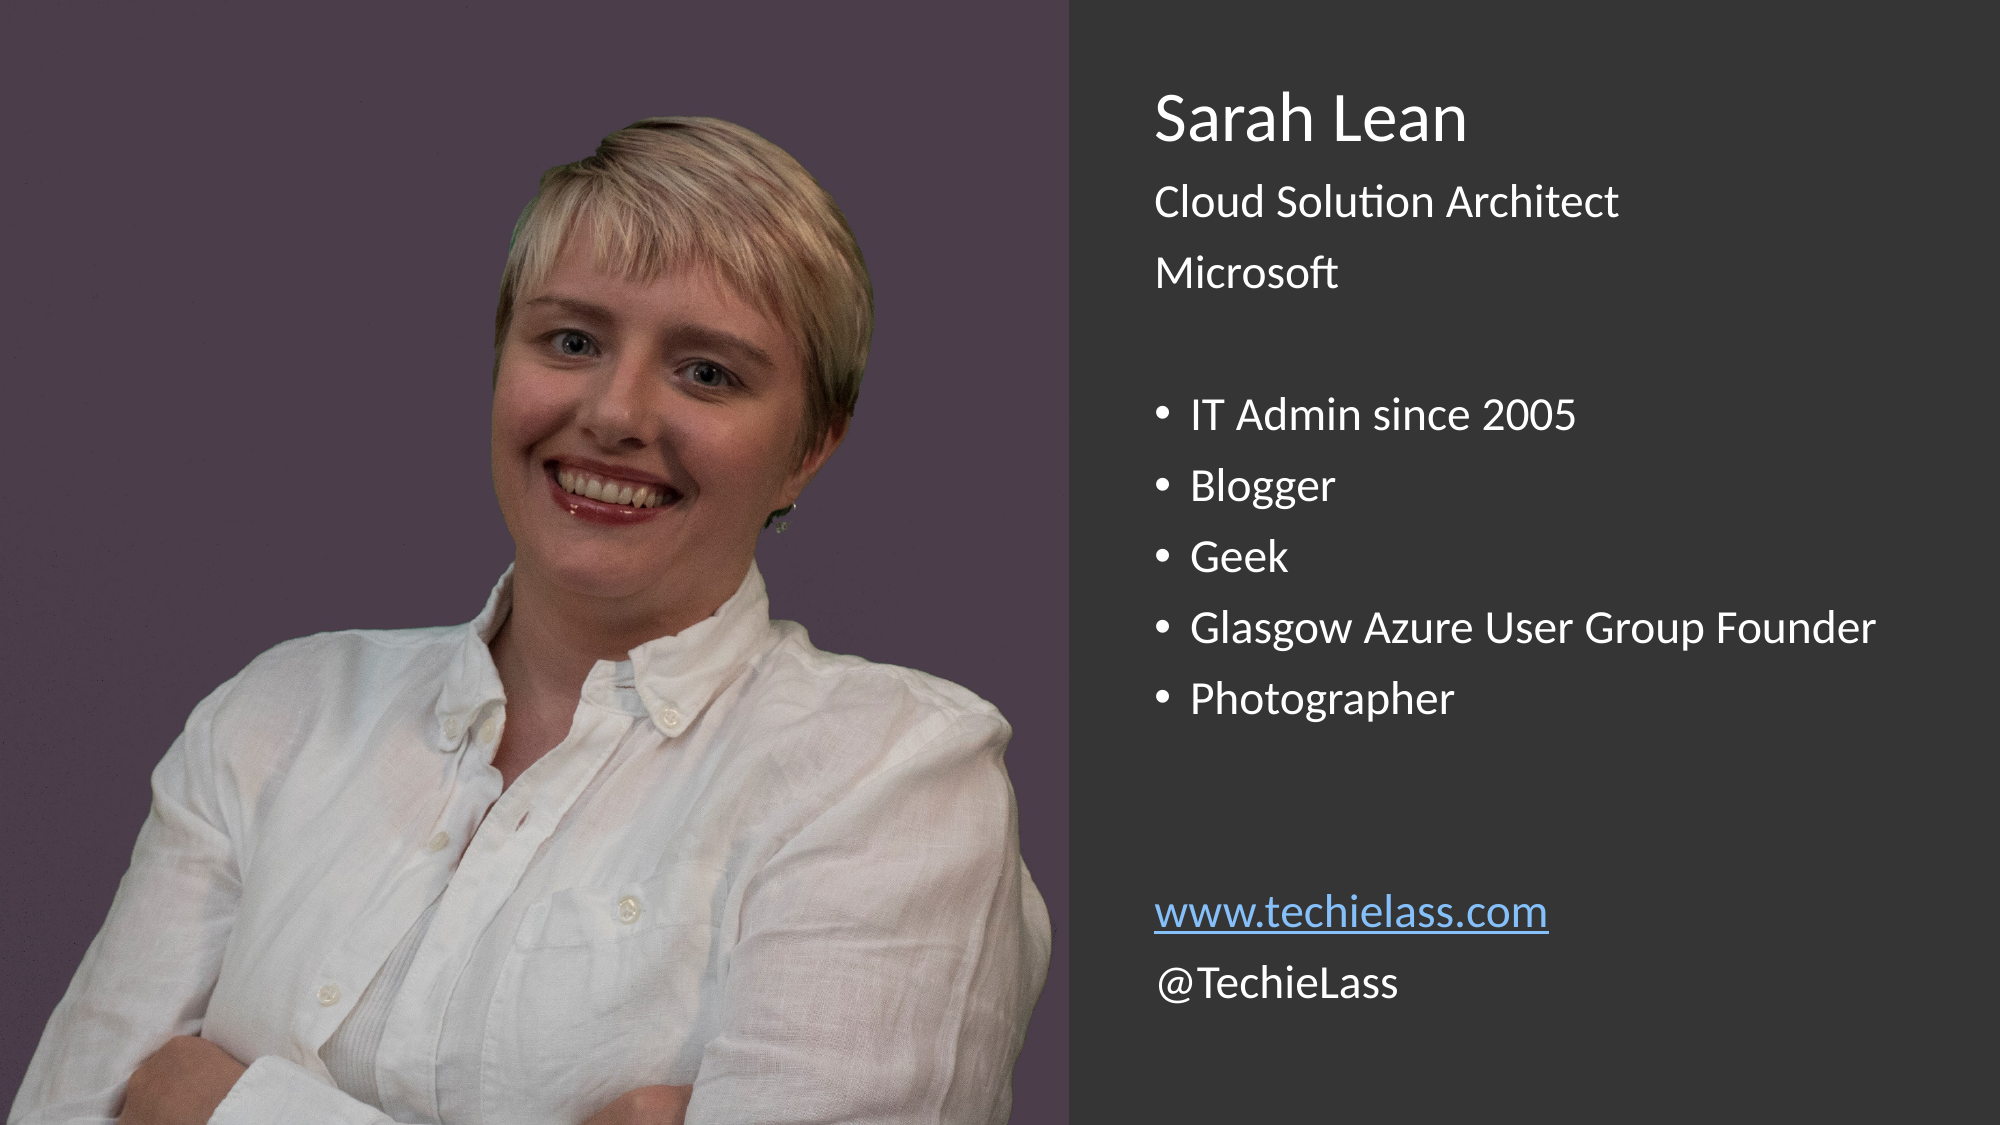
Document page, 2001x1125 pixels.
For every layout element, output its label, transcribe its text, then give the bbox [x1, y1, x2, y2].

picture [0, 0, 1069, 1125]
list Sarah Lean Cloud Solution Architect Microsoft IT Admin since 2005 Blogger Geek Glasgow Azure User Group Founder Photographer www.techielass.com @TechieLass [1139, 72, 2000, 1026]
